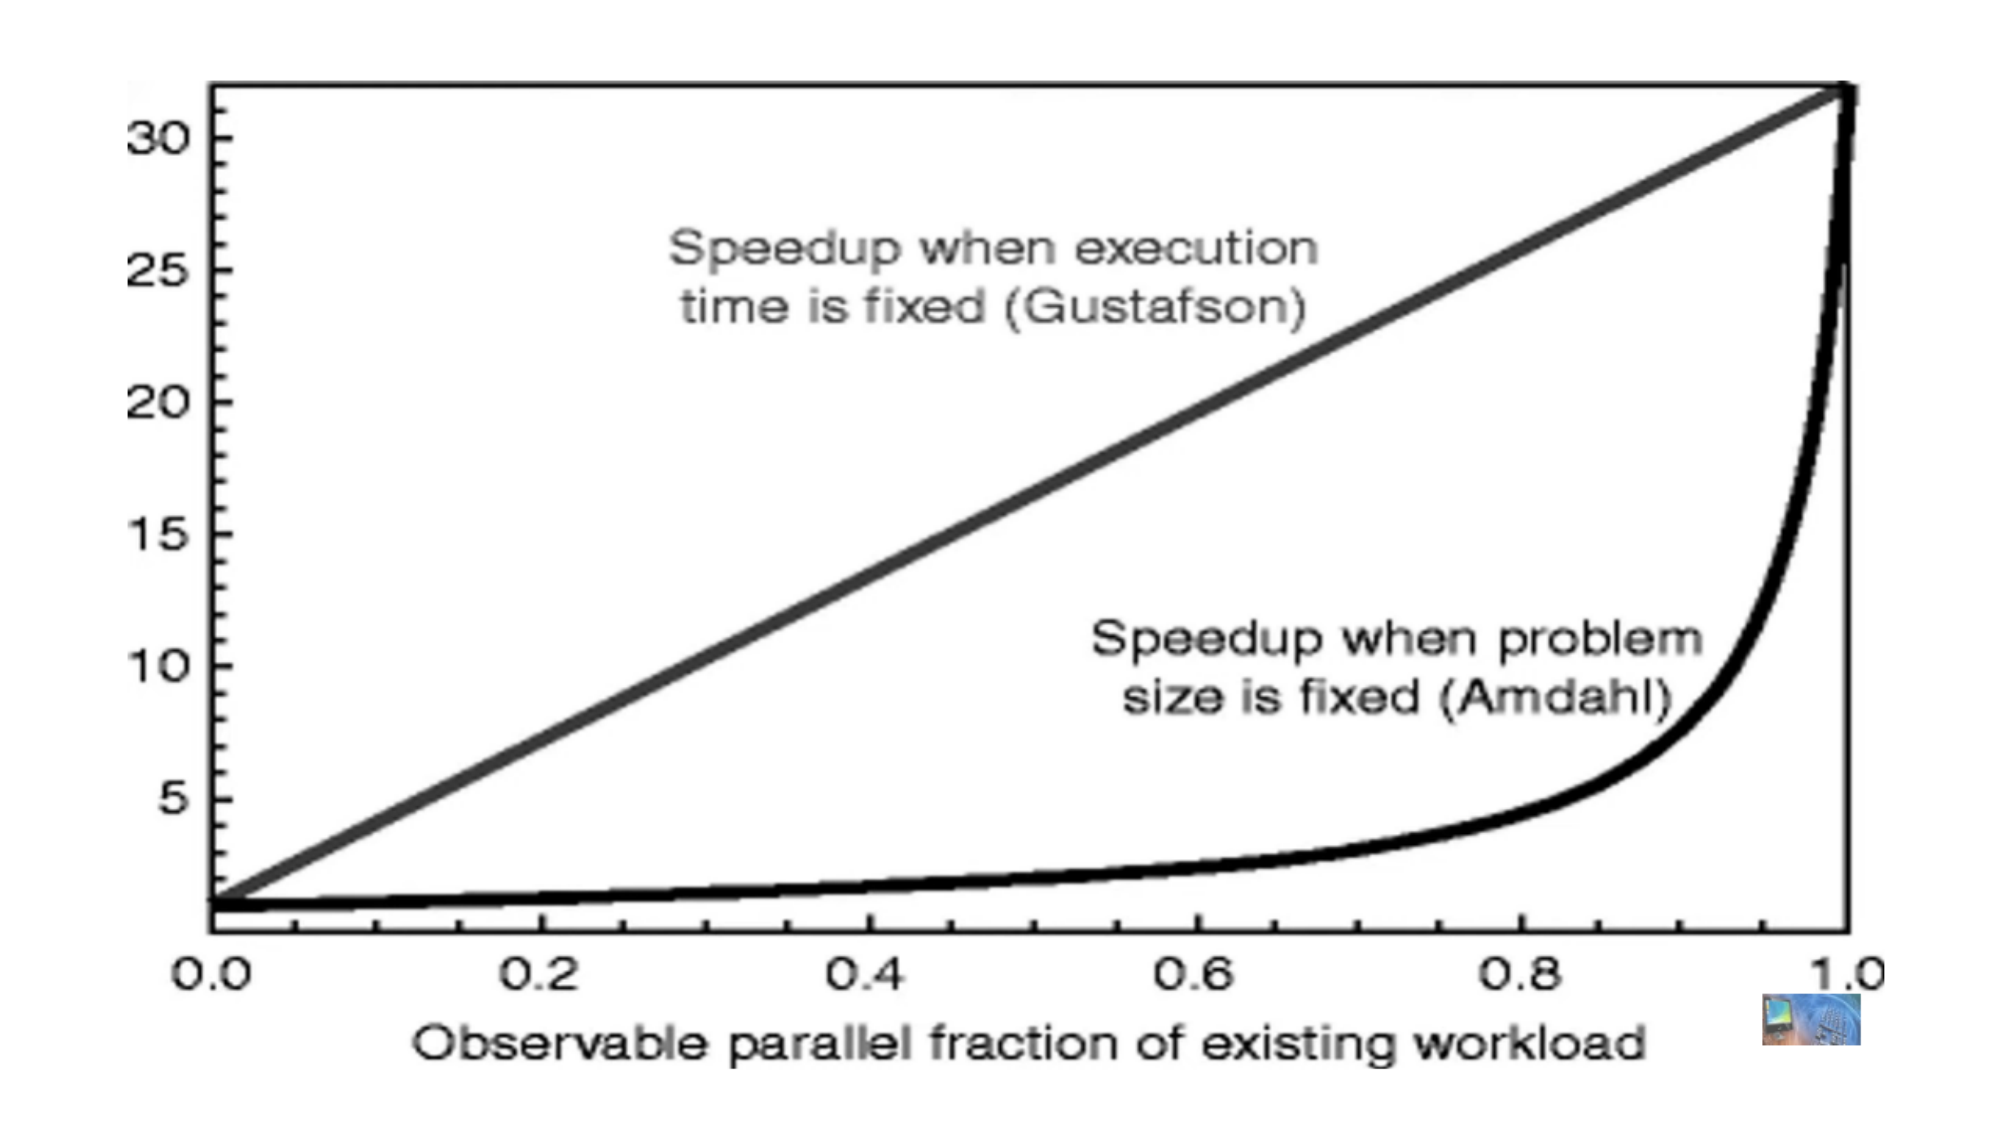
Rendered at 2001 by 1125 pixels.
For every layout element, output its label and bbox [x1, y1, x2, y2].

picture [92, 34, 1908, 1091]
